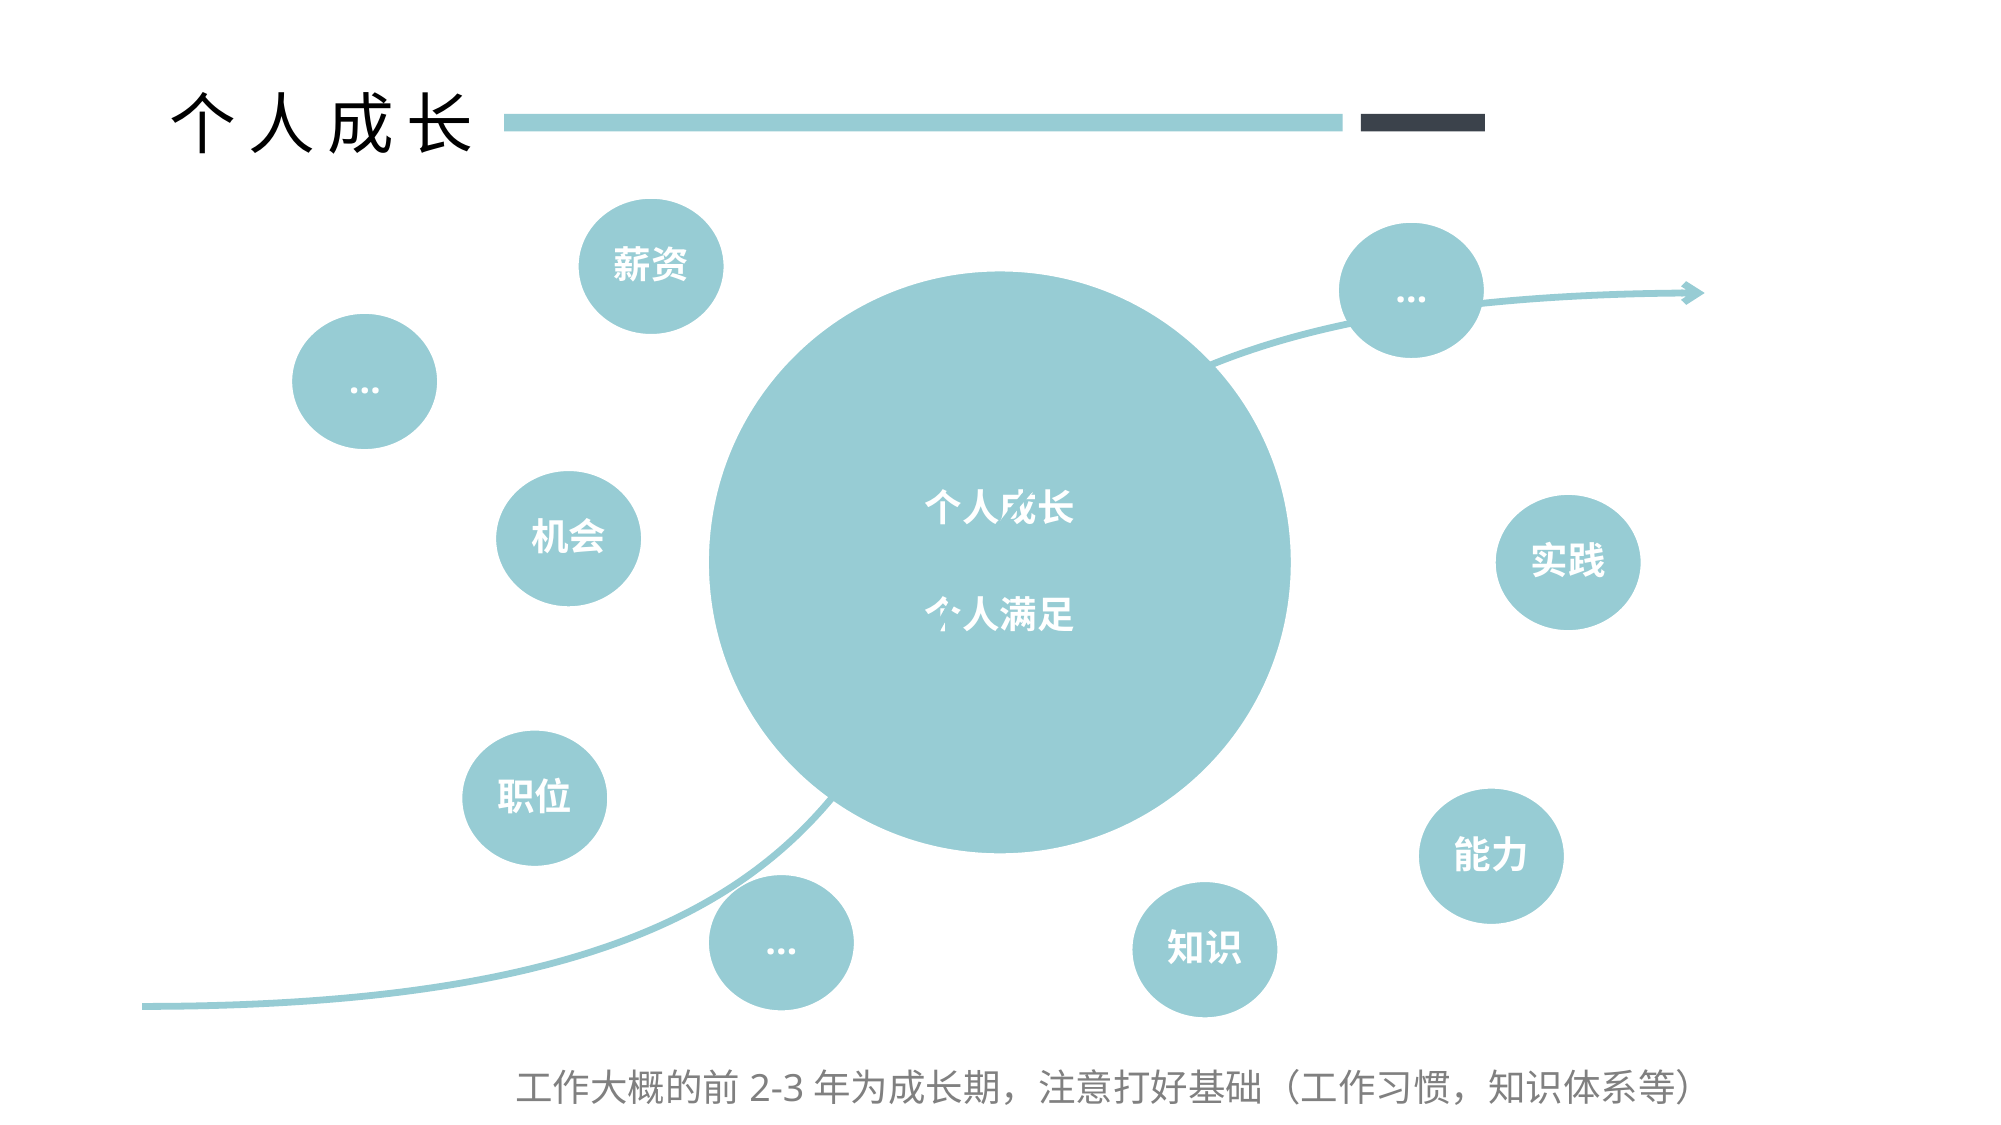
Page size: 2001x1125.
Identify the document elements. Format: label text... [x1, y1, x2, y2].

text_box 个人成长 个人满足 [889, 270, 1111, 292]
text_box 薪资 [577, 197, 725, 292]
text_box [141, 292, 1705, 1007]
text_box … [1337, 221, 1485, 292]
text_box 知识 [1164, 1007, 1246, 1019]
text_box 个人成长 [154, 74, 489, 170]
text_box 工作大概的前2-3年为成长期，注意打好基础（工作习惯，知识体系等） [500, 1044, 1728, 1116]
text_box … [755, 1007, 808, 1012]
text_box [503, 113, 1344, 132]
text_box [1360, 113, 1486, 132]
